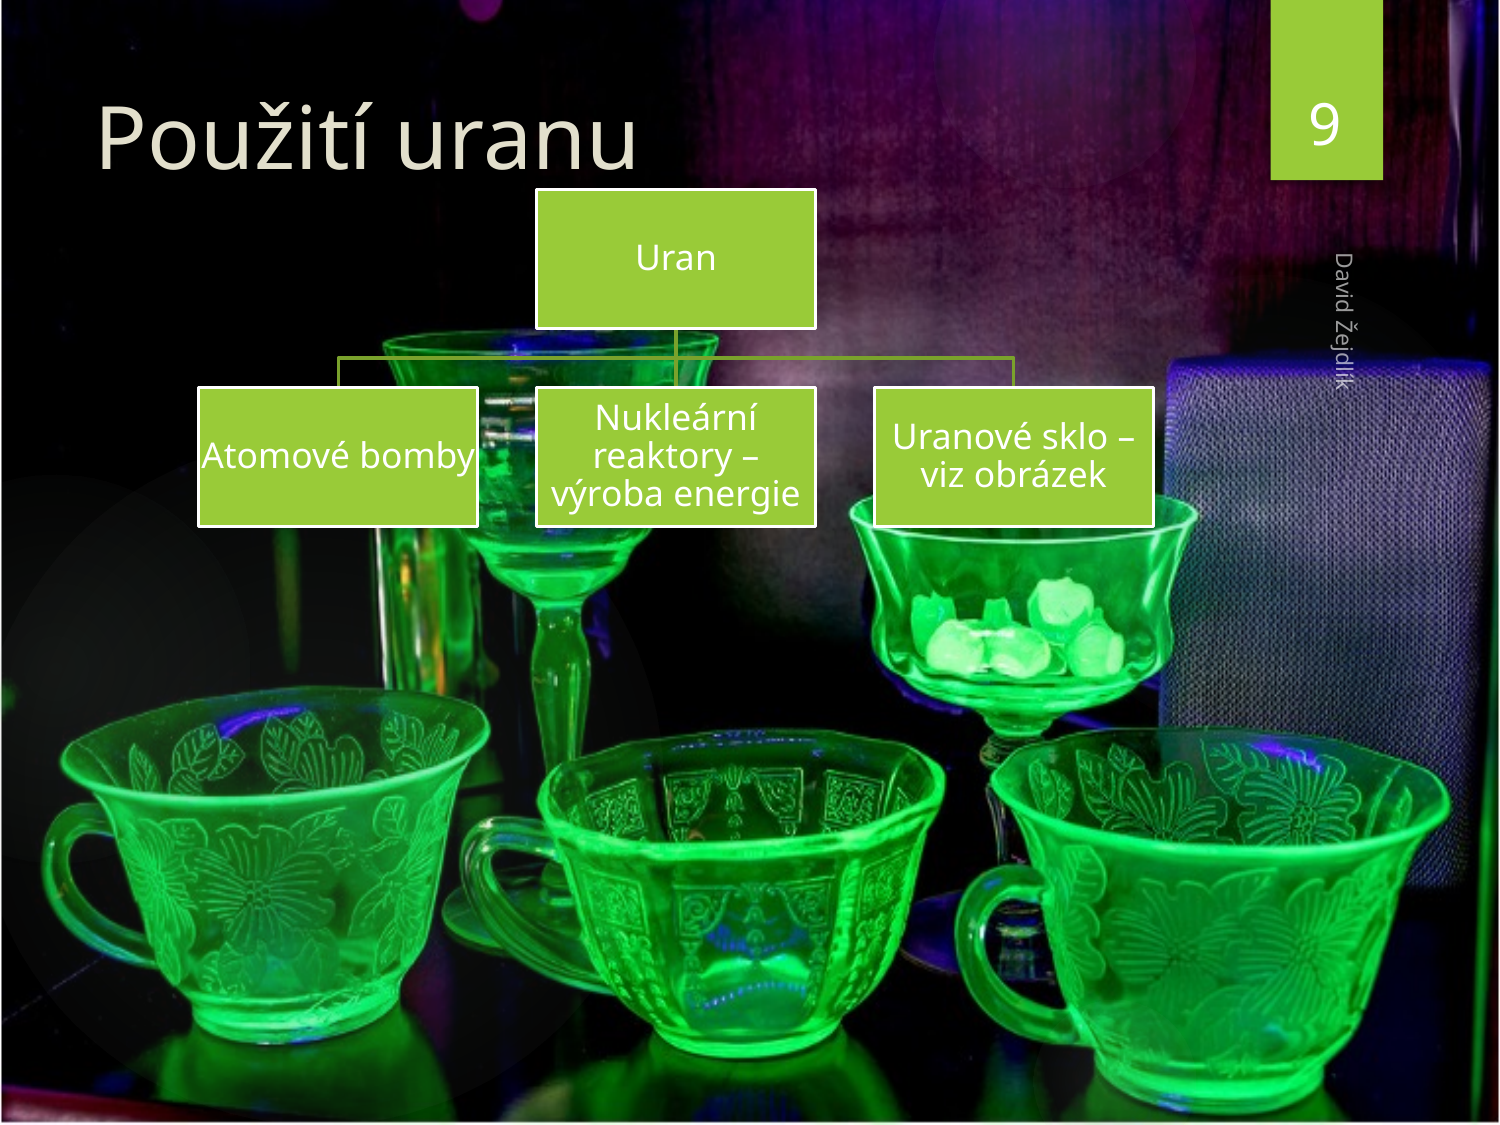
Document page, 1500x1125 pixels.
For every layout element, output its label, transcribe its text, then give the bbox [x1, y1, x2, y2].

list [77, 188, 1275, 528]
title Použití uranu [79, 74, 1237, 188]
slide_number 9 [1273, 48, 1378, 175]
footer David Žejdlík [1320, 237, 1358, 871]
picture [0, 0, 1500, 1125]
